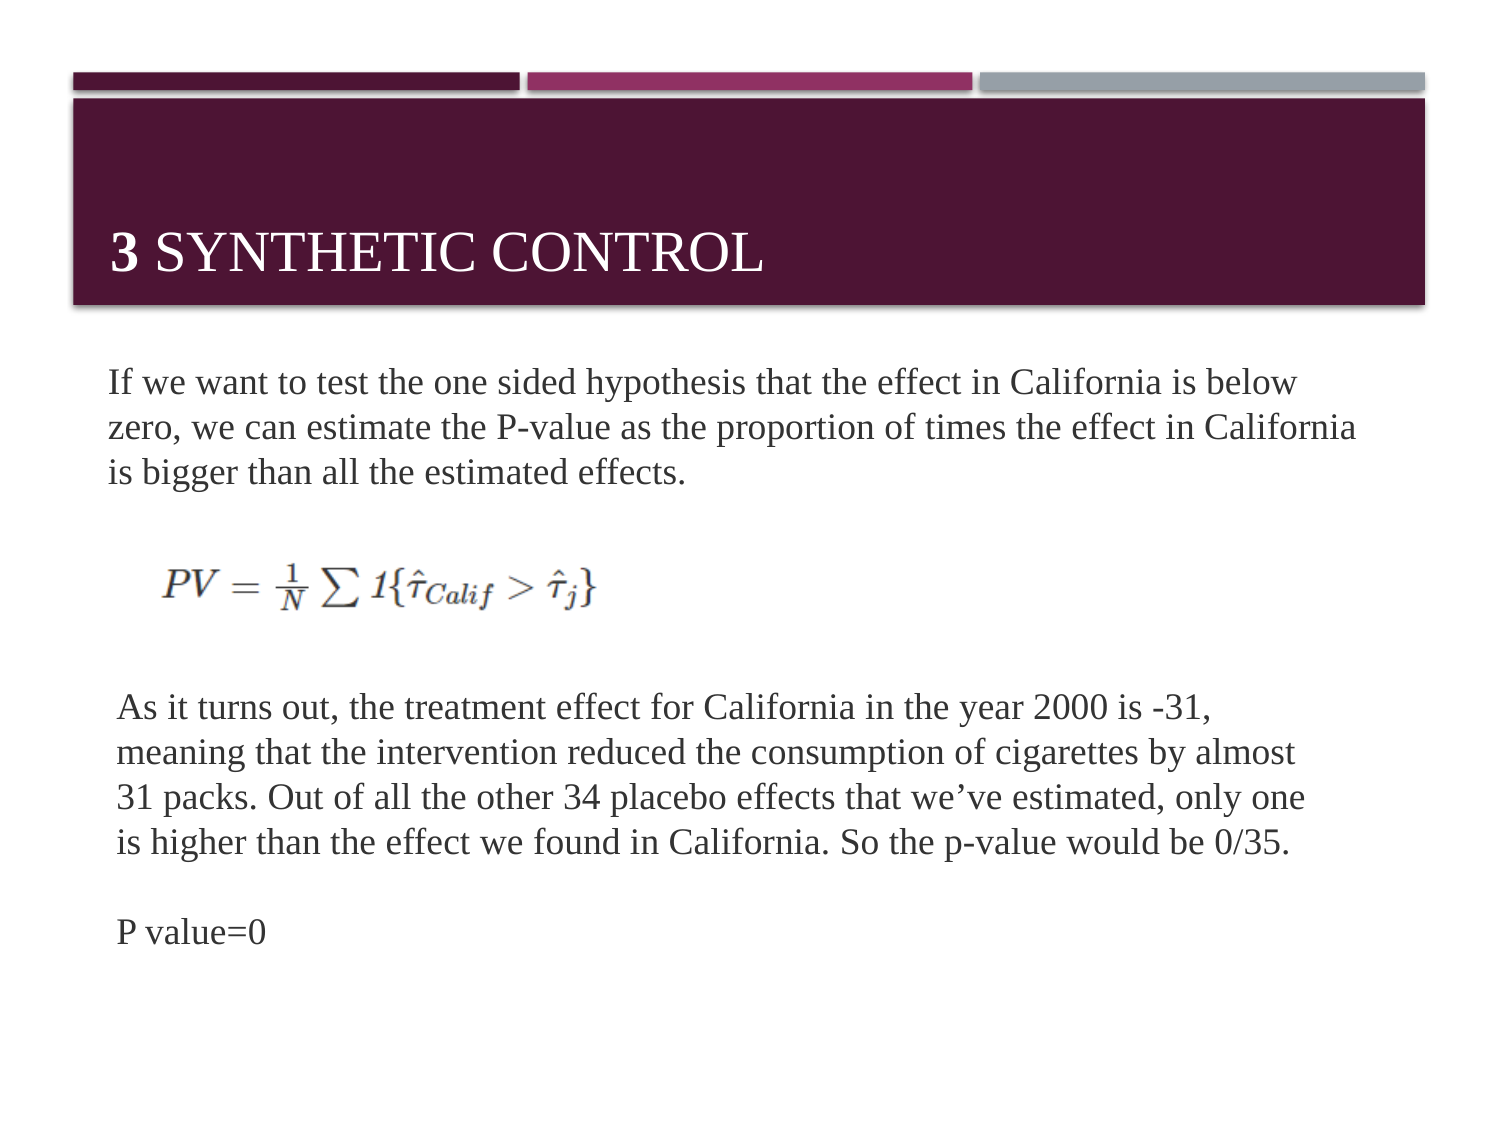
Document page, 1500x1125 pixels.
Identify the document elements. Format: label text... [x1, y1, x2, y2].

text_box As it turns out, the treatment effect for California in the year 2000 is -31, meaning that the intervention reduced the consumption of cigarettes by almost 31 packs. Out of all the other 34 placebo effects that we’ve estimated, only one is higher than the effect we found in California. So the p-value would be 0/35. P value=0 [101, 674, 1340, 960]
picture [92, 528, 700, 649]
title 3 Synthetic Control [95, 112, 1406, 291]
text_box If we want to test the one sided hypothesis that the effect in California is below zero, we can estimate the P-value as the proportion of times the effect in California is bigger than all the estimated effects. [93, 349, 1394, 590]
